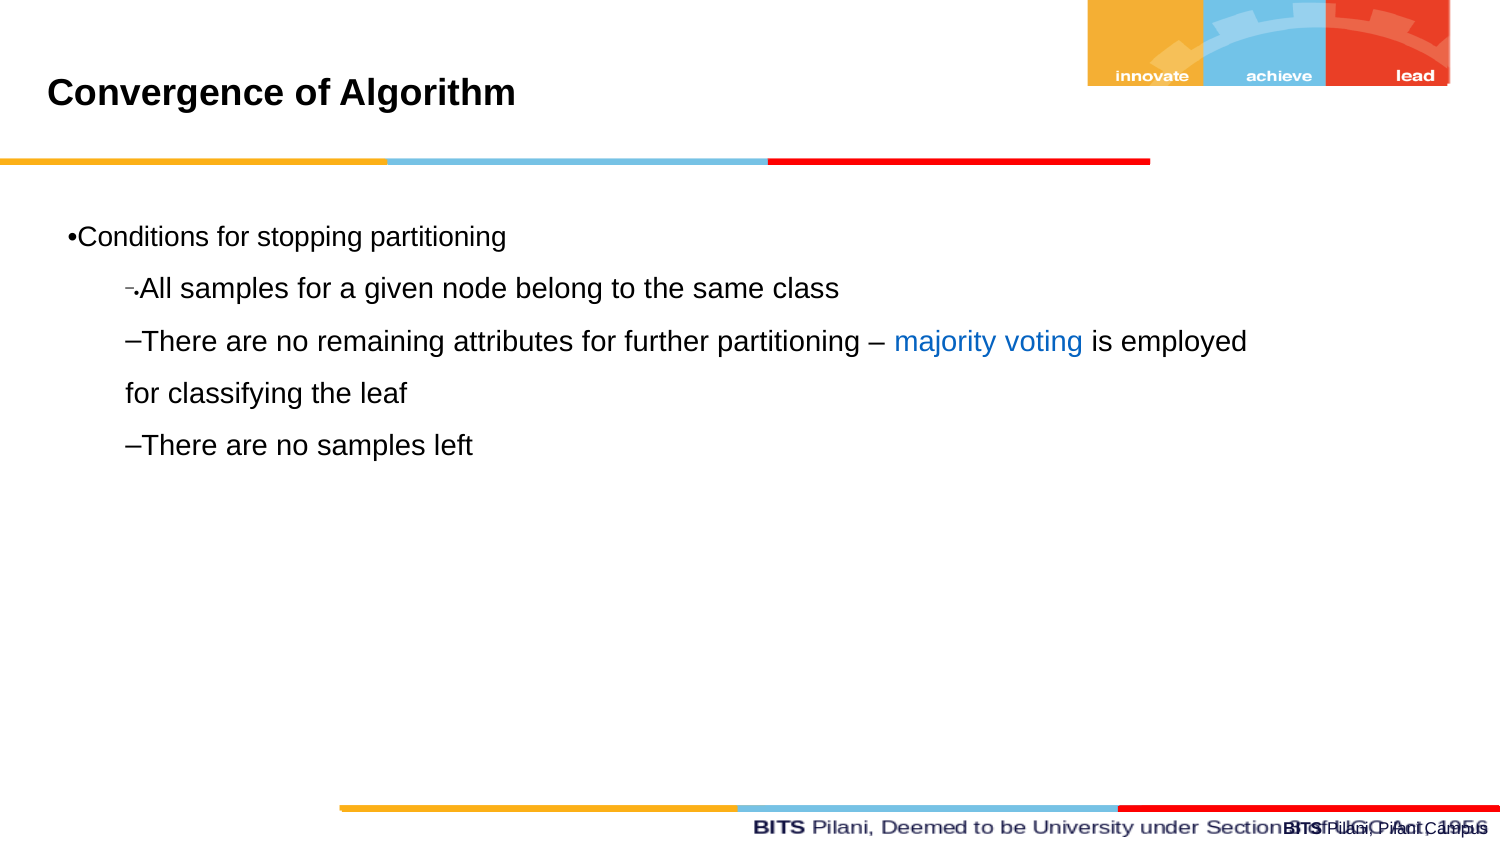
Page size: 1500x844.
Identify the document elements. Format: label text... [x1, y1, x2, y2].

list •Conditions for stopping partitioning •All samples for a given node belong to the same class There are no remaining attributes for further partitioning – majority voting is employed for classifying the leaf There are no samples left [56, 195, 1279, 753]
picture [0, 0, 1499, 837]
list Convergence of Algorithm [35, 20, 814, 161]
